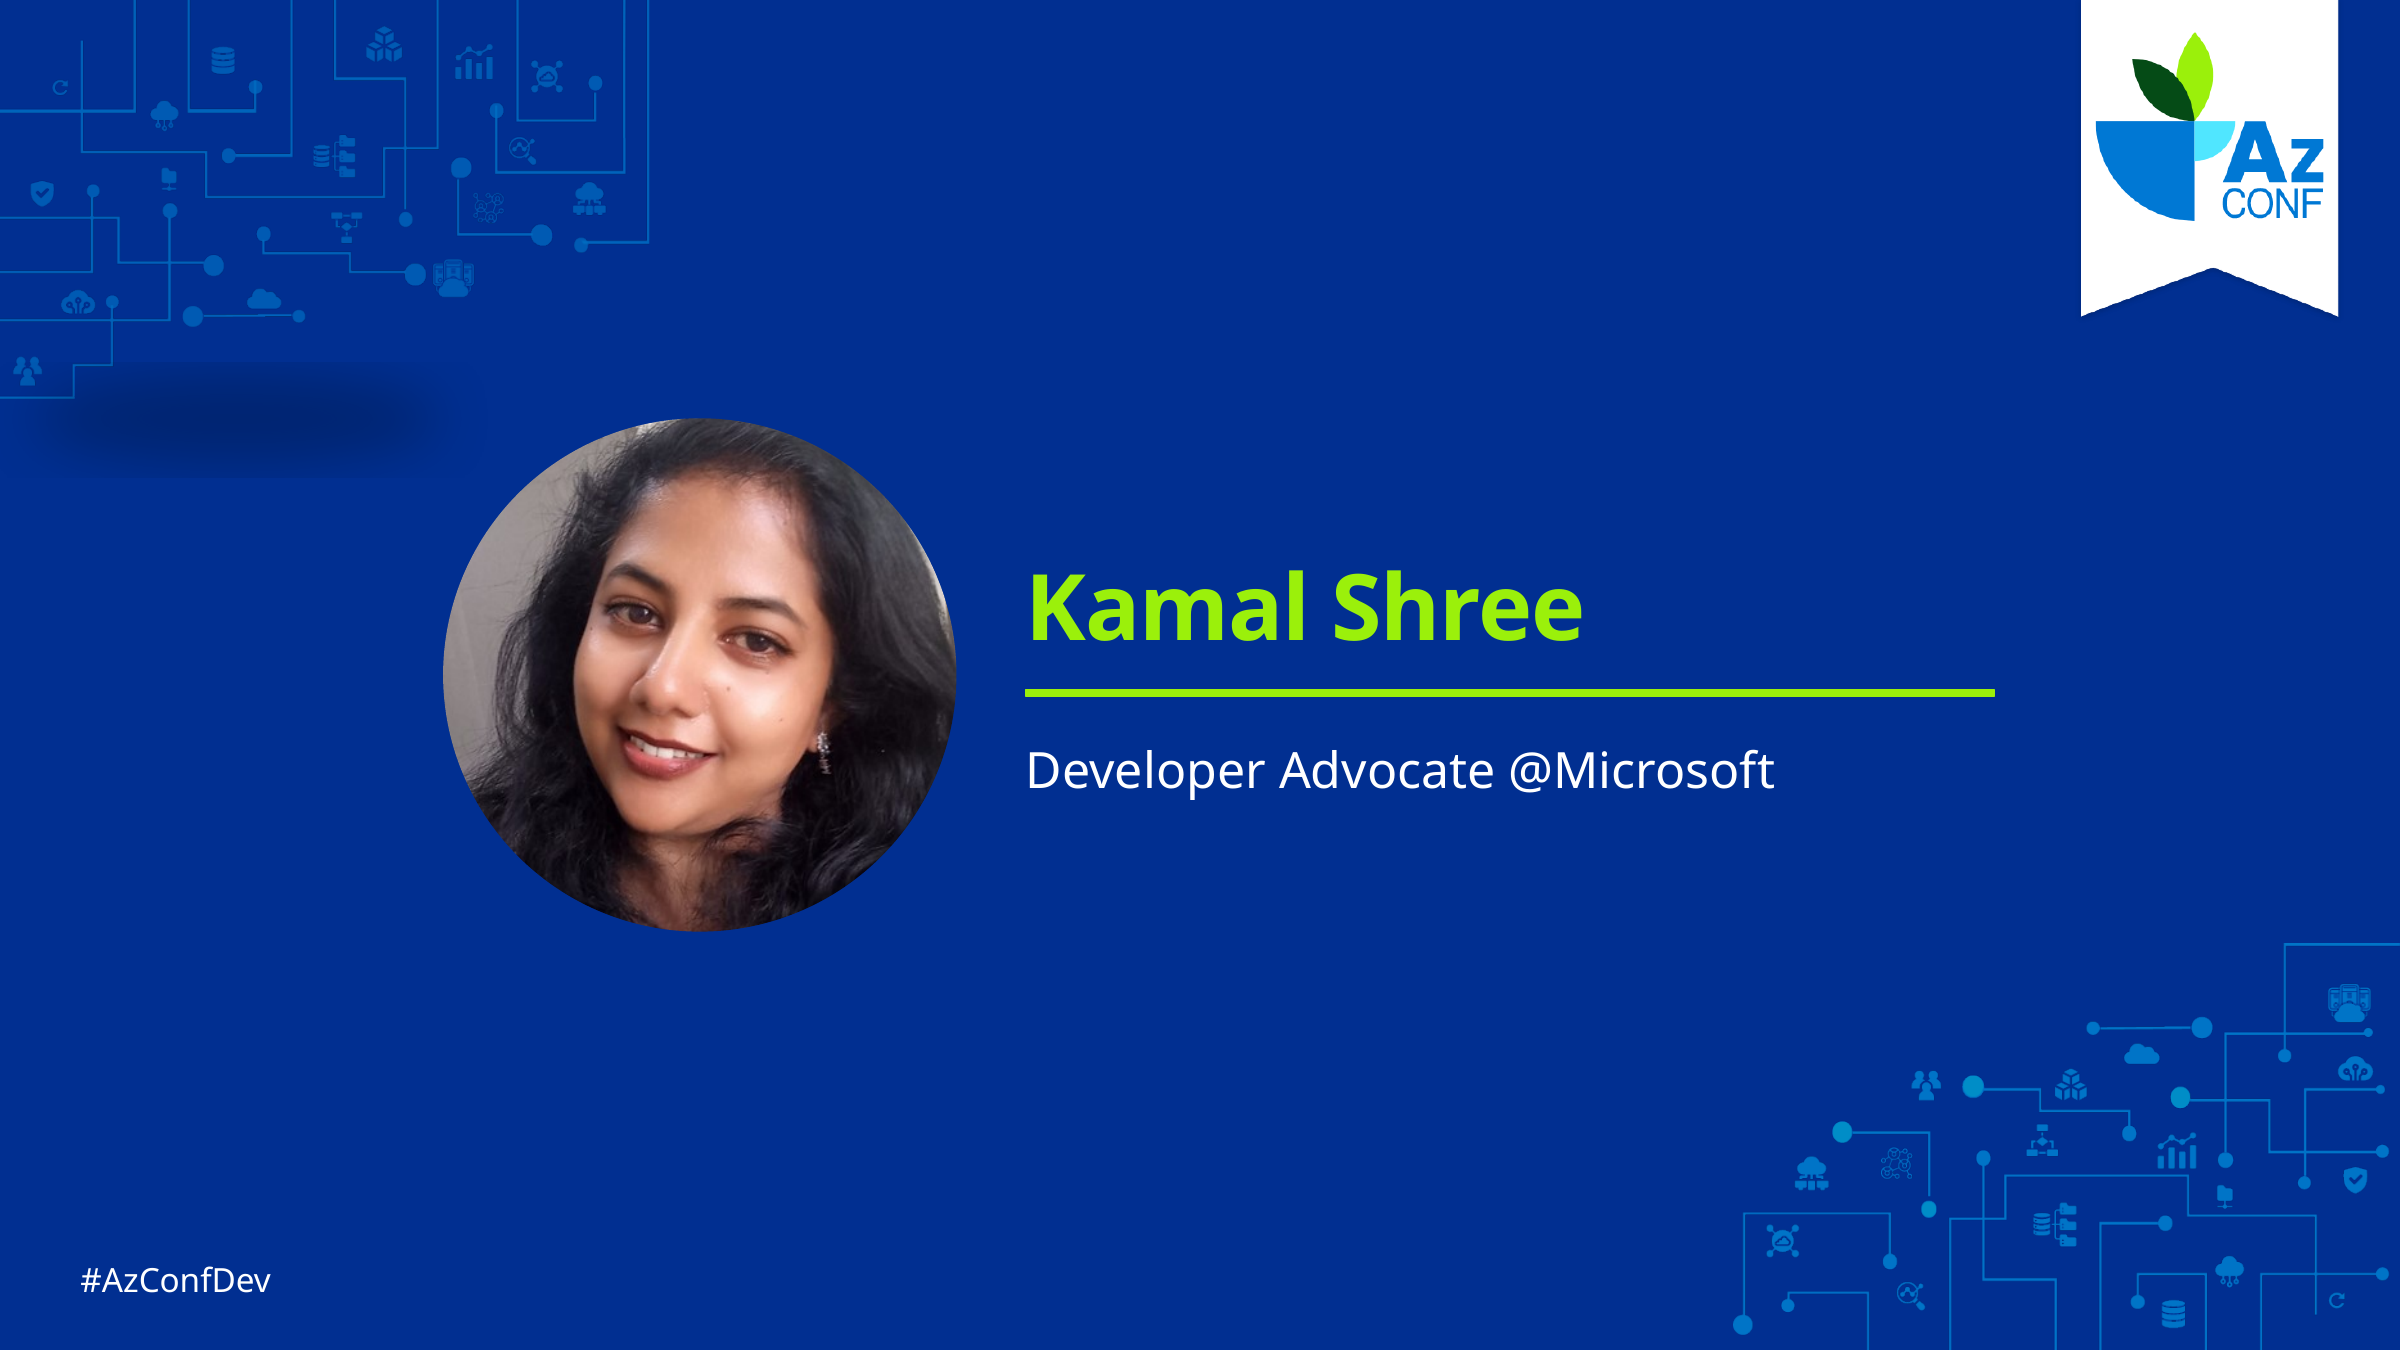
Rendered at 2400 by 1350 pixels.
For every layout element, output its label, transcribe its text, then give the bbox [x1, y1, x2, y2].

picture [2073, 0, 2346, 326]
list Developer Advocate @Microsoft [1025, 738, 1926, 885]
picture [0, 0, 650, 400]
picture [1733, 943, 2400, 1350]
title Kamal Shree [1025, 546, 2153, 659]
picture [442, 418, 957, 932]
